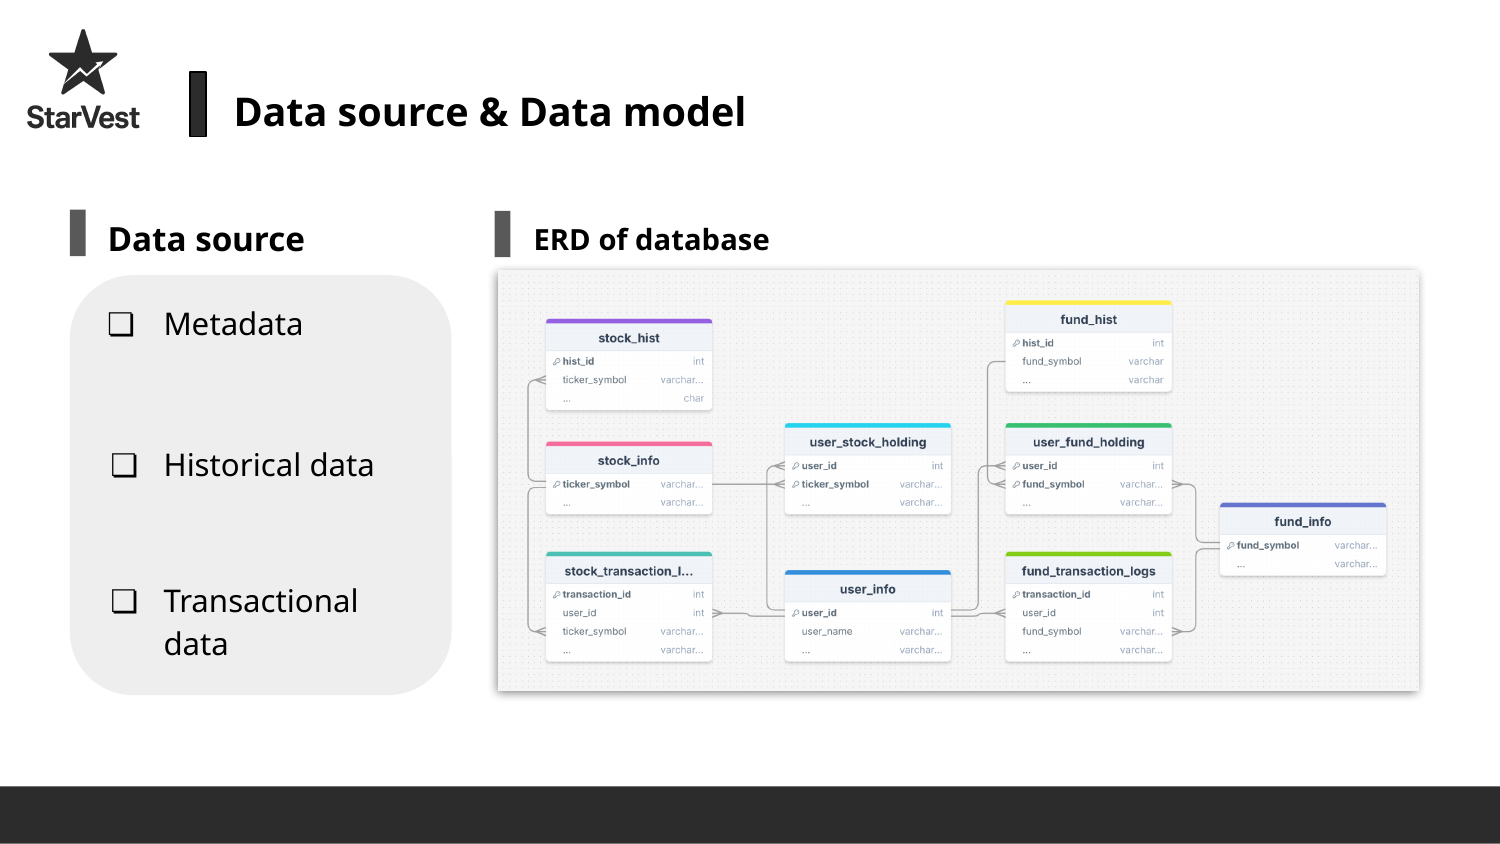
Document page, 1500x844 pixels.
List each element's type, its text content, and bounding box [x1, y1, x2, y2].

title Data source & Data model [218, 72, 1449, 167]
text_box [69, 305, 452, 696]
text_box Data source [92, 197, 347, 274]
picture [497, 270, 1419, 691]
text_box ERD of database [518, 201, 1011, 269]
text_box [69, 209, 86, 257]
text_box [494, 210, 511, 258]
list Metadata Historical data Transactional data [73, 221, 442, 626]
picture [0, 0, 178, 178]
